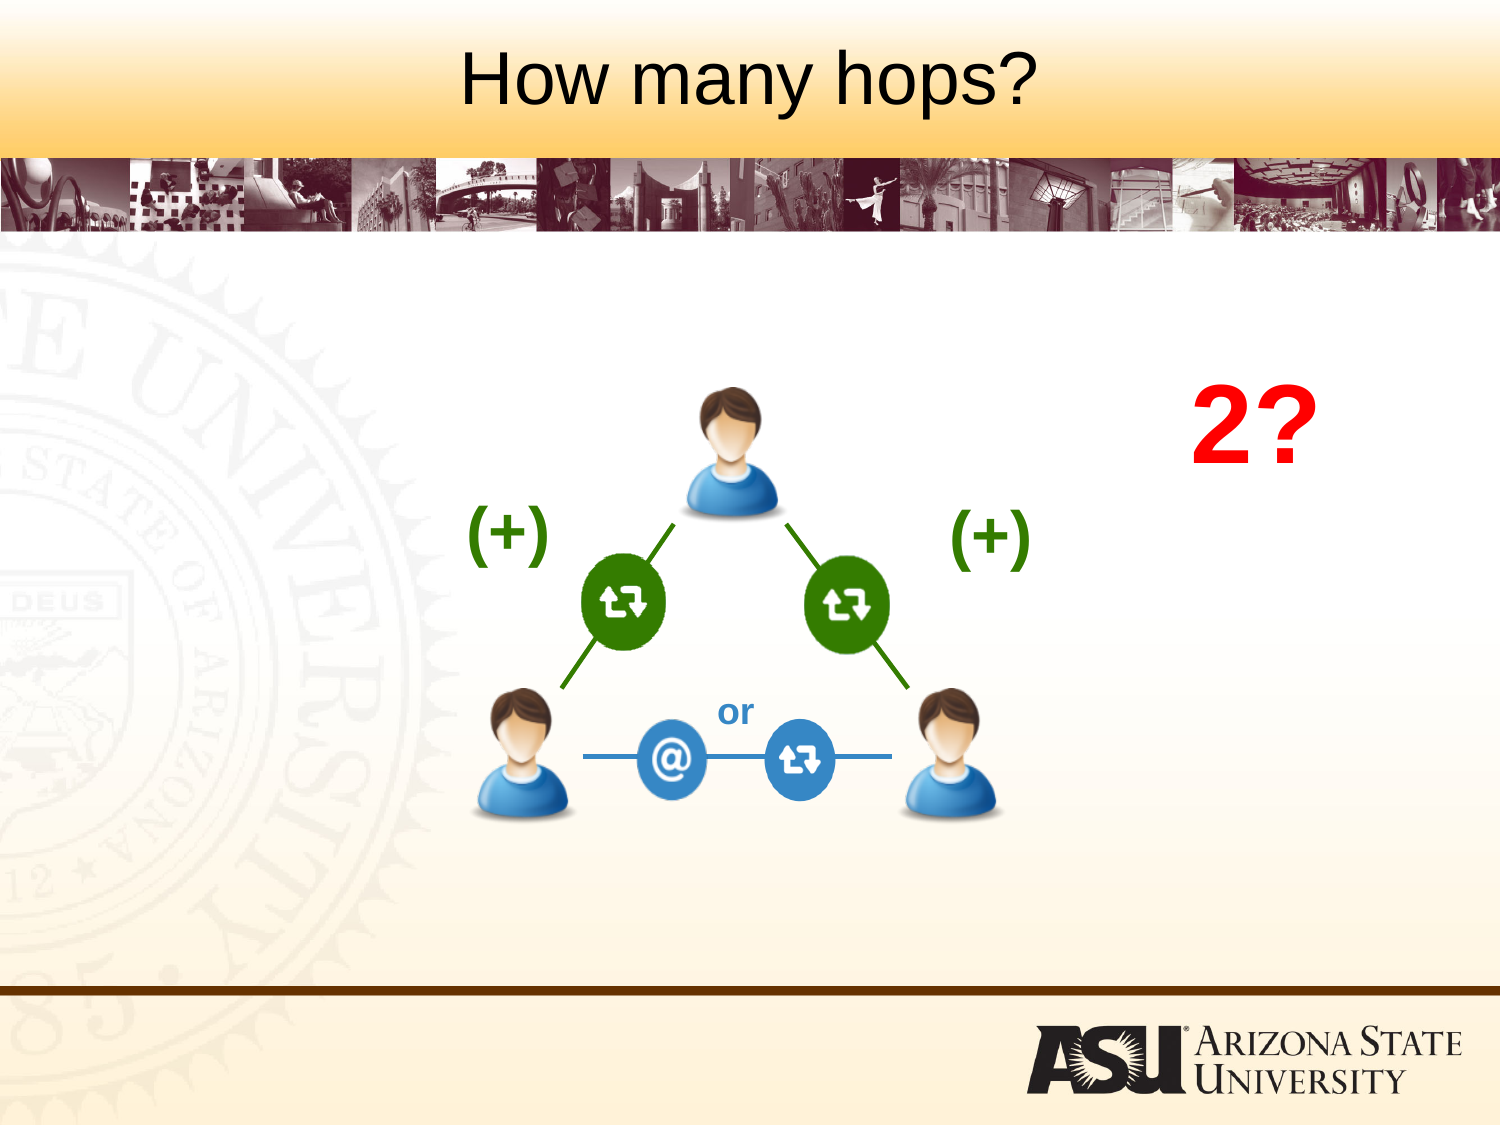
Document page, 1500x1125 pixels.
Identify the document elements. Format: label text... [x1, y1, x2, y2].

title How many hops? [75, 0, 1425, 150]
picture [0, 0, 1500, 1125]
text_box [436, 387, 1064, 825]
text_box 2? [1175, 343, 1337, 494]
